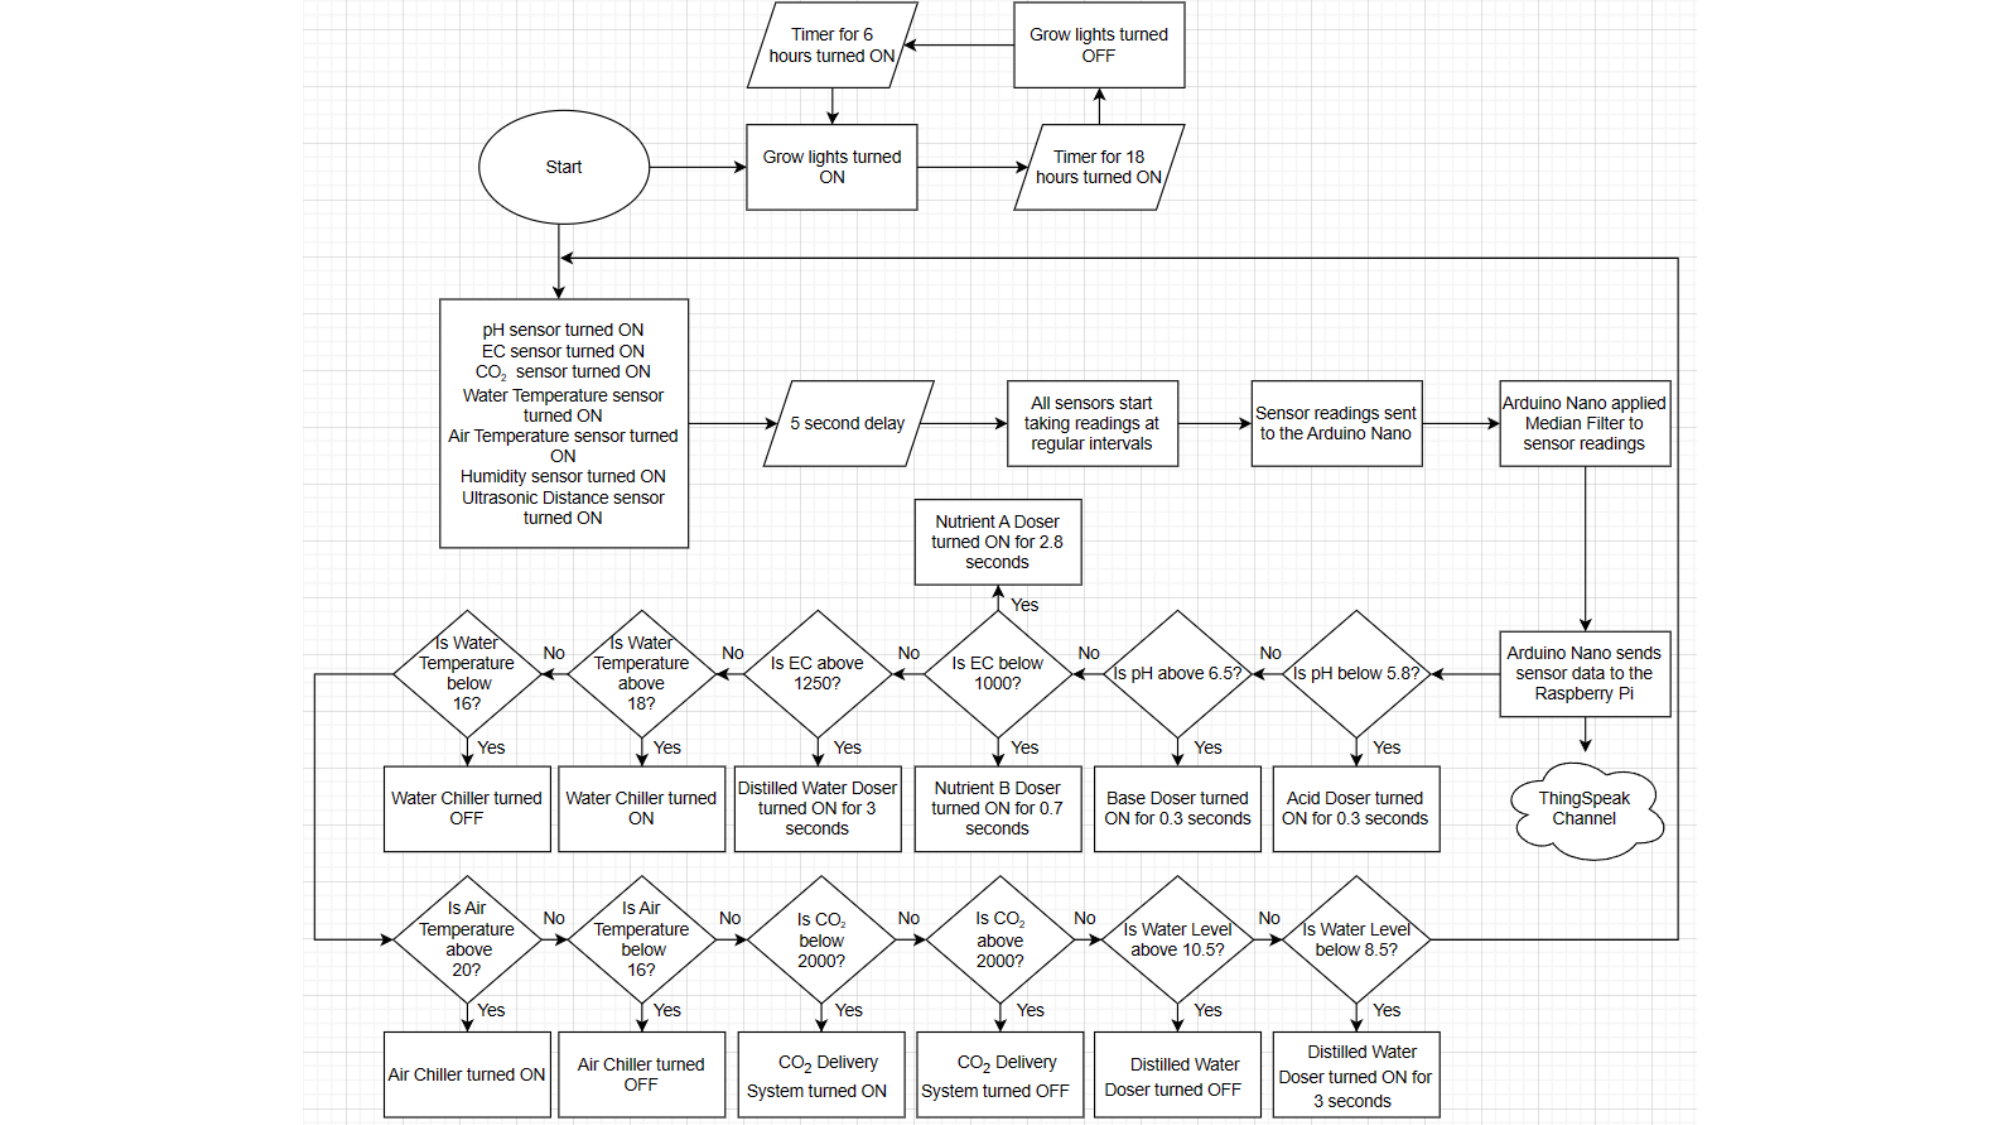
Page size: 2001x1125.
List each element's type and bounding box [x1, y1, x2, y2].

picture [303, 0, 1697, 1125]
